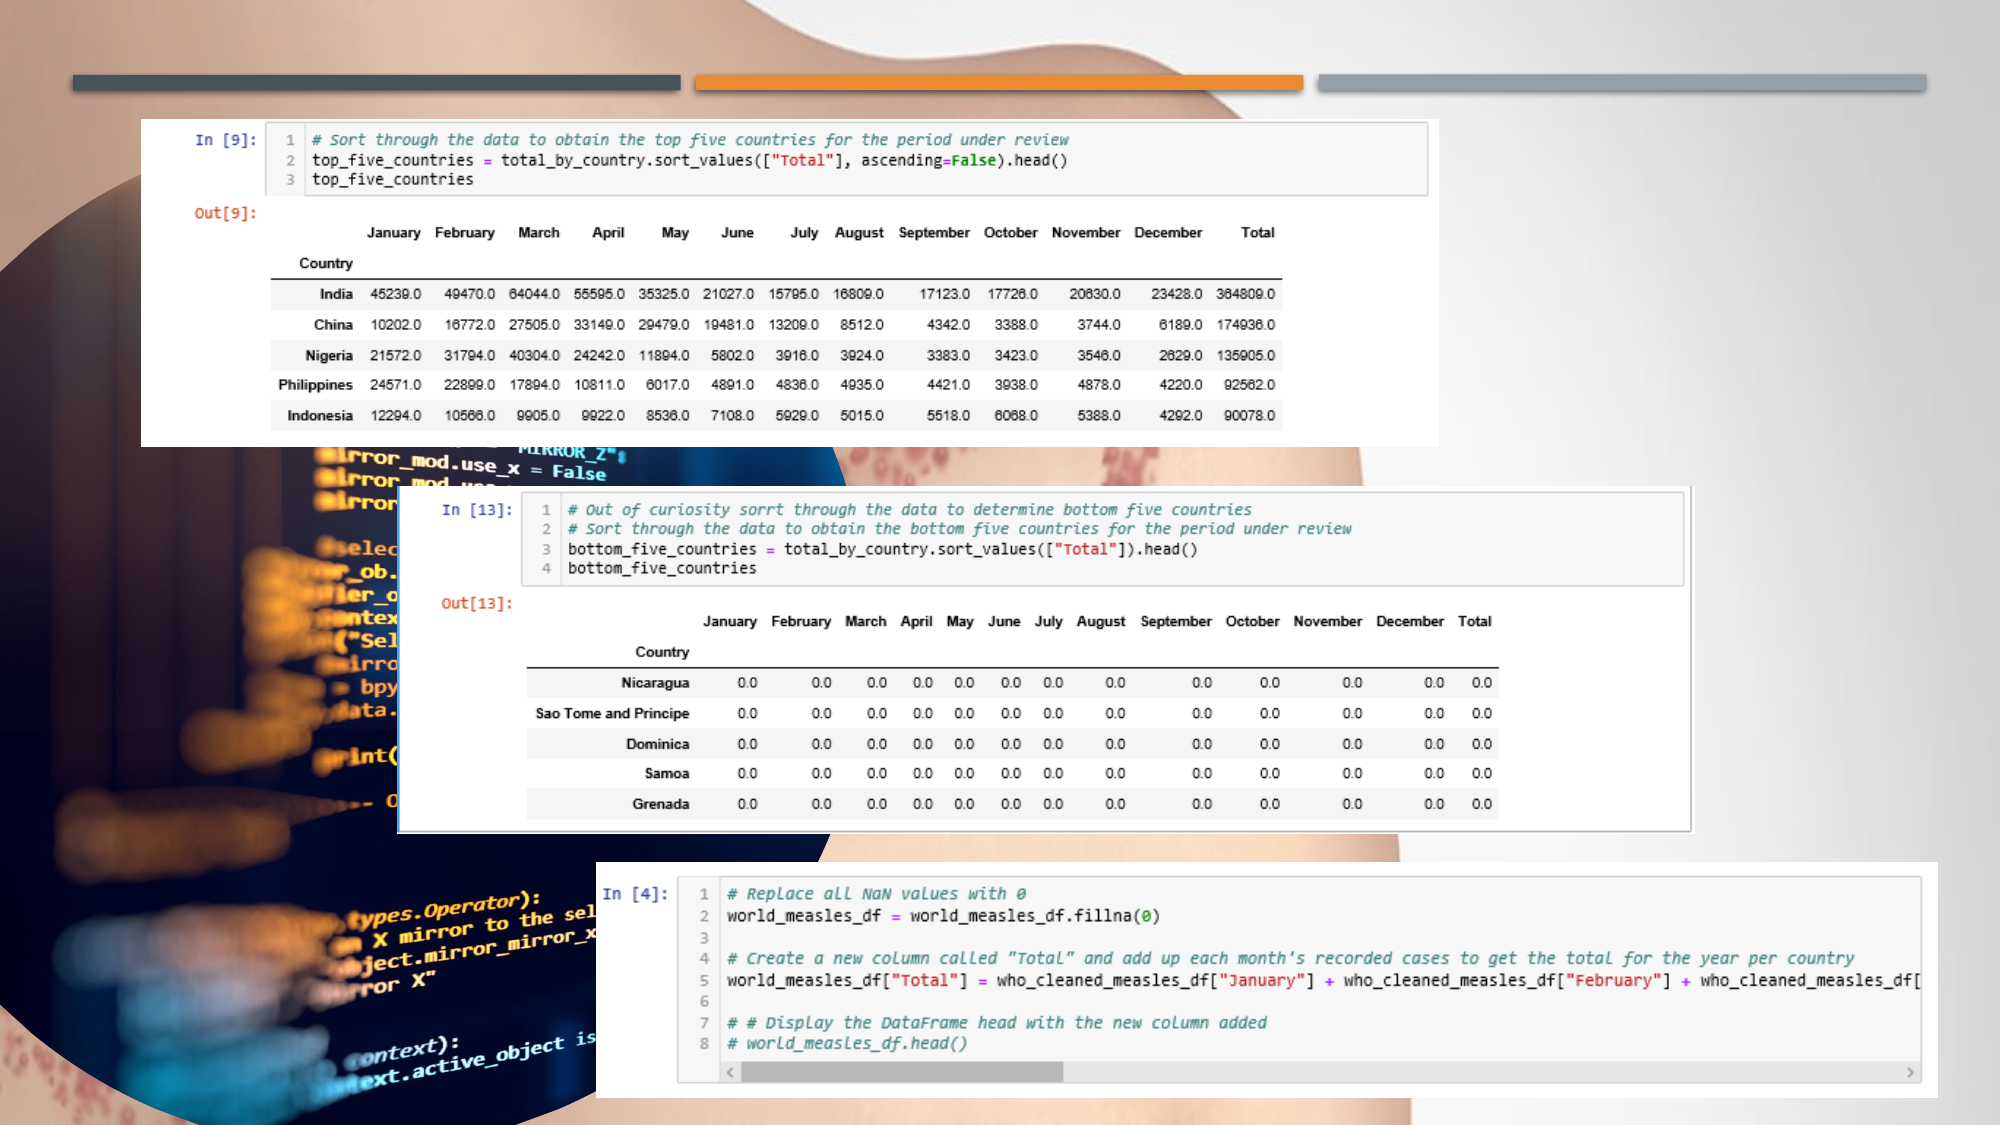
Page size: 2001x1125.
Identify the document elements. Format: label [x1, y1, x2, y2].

picture [0, 118, 1938, 1125]
